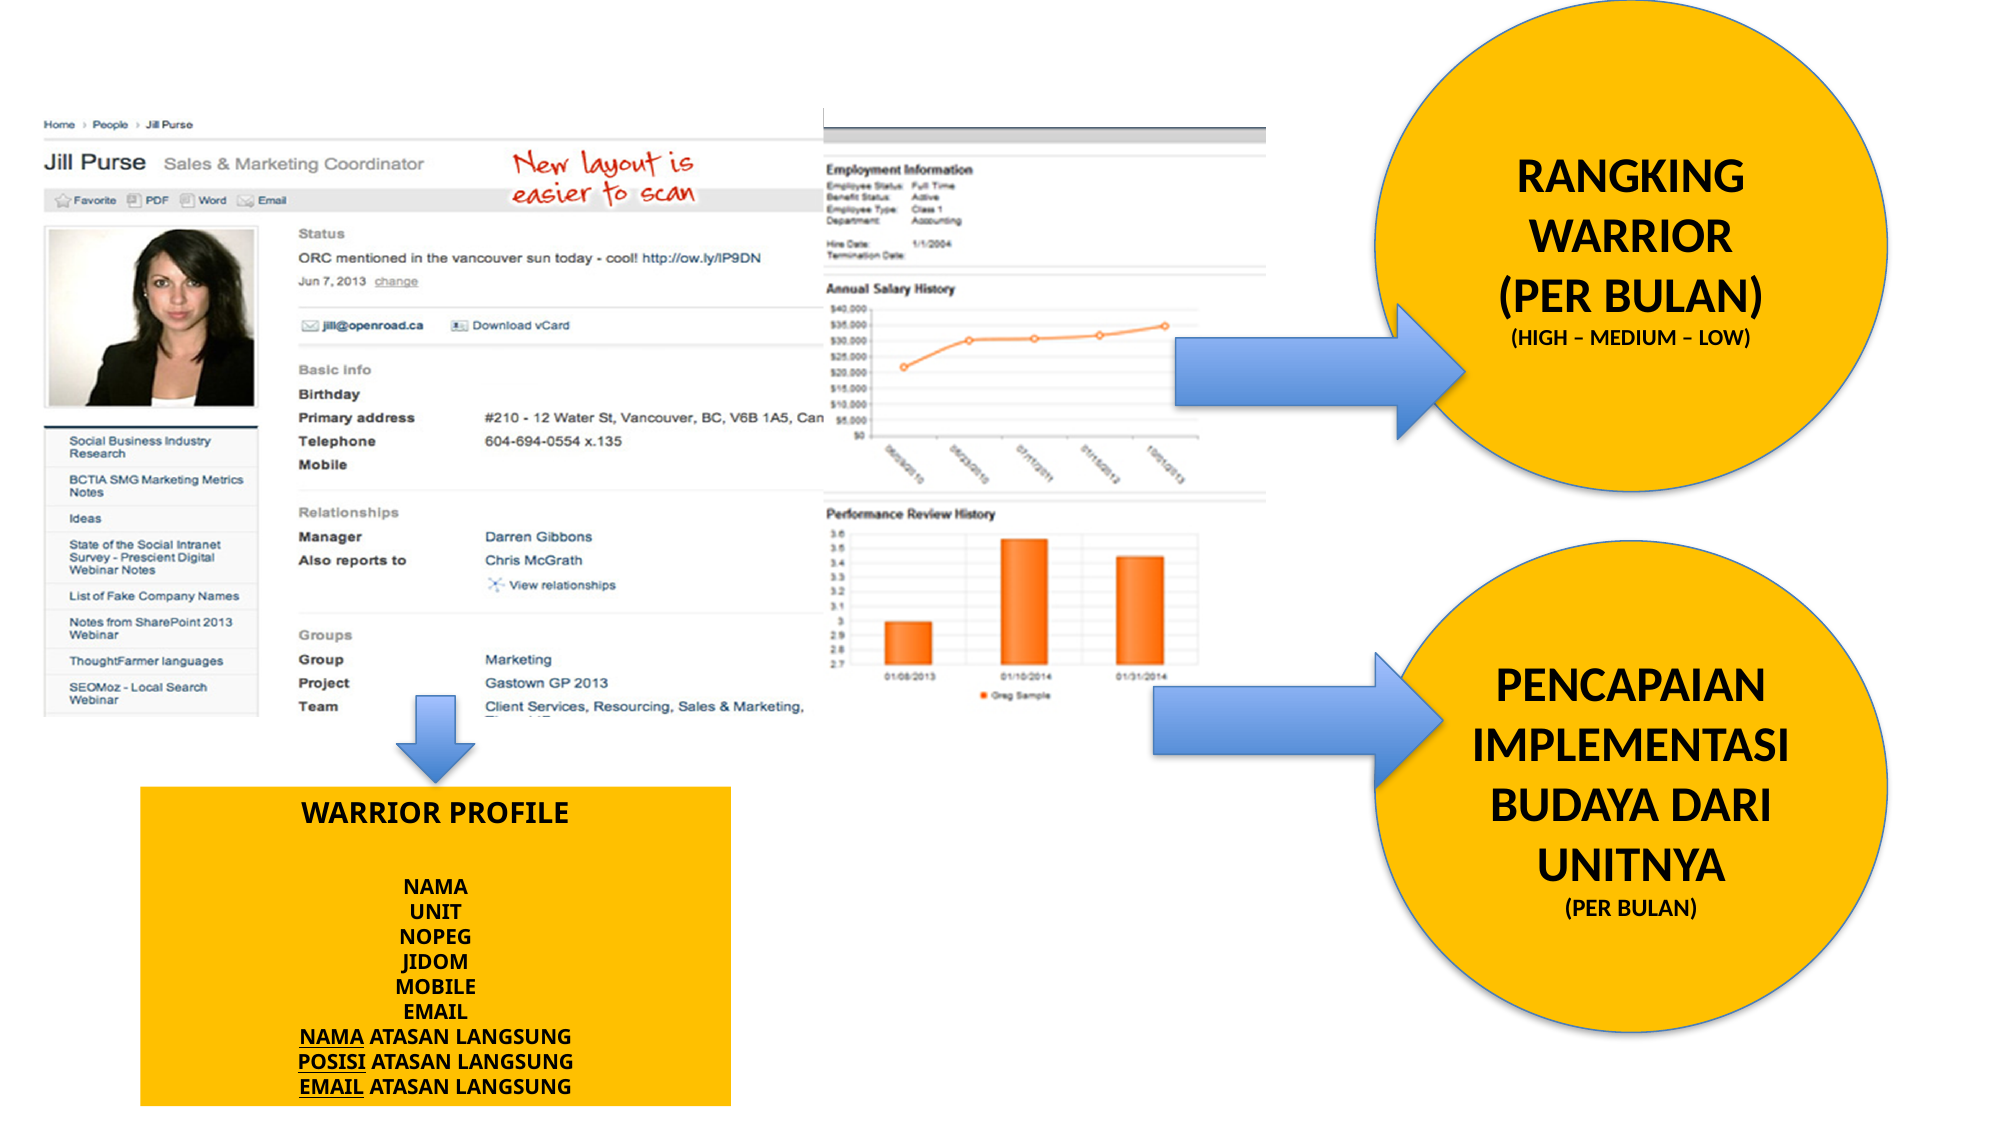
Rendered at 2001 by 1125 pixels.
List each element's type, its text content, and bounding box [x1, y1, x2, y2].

text_box RANGKING WARRIOR (PER BULAN) (HIGH – MEDIUM – LOW) [1374, 0, 1889, 493]
text_box PENCAPAIAN IMPLEMENTASI BUDAYA DARI UNITNYA (PER BULAN) [1374, 540, 1889, 1034]
text_box [1152, 652, 1444, 789]
text_box [395, 726, 476, 784]
picture [30, 108, 1267, 718]
text_box WARRIOR PROFILE NAMA UNIT NOPEG JIDOM MOBILE EMAIL NAMA ATASAN LANGSUNG POSISI ATASAN LANGSUNG EMAIL ATASAN LANGSUNG [140, 786, 731, 1107]
text_box [1270, 303, 1466, 441]
